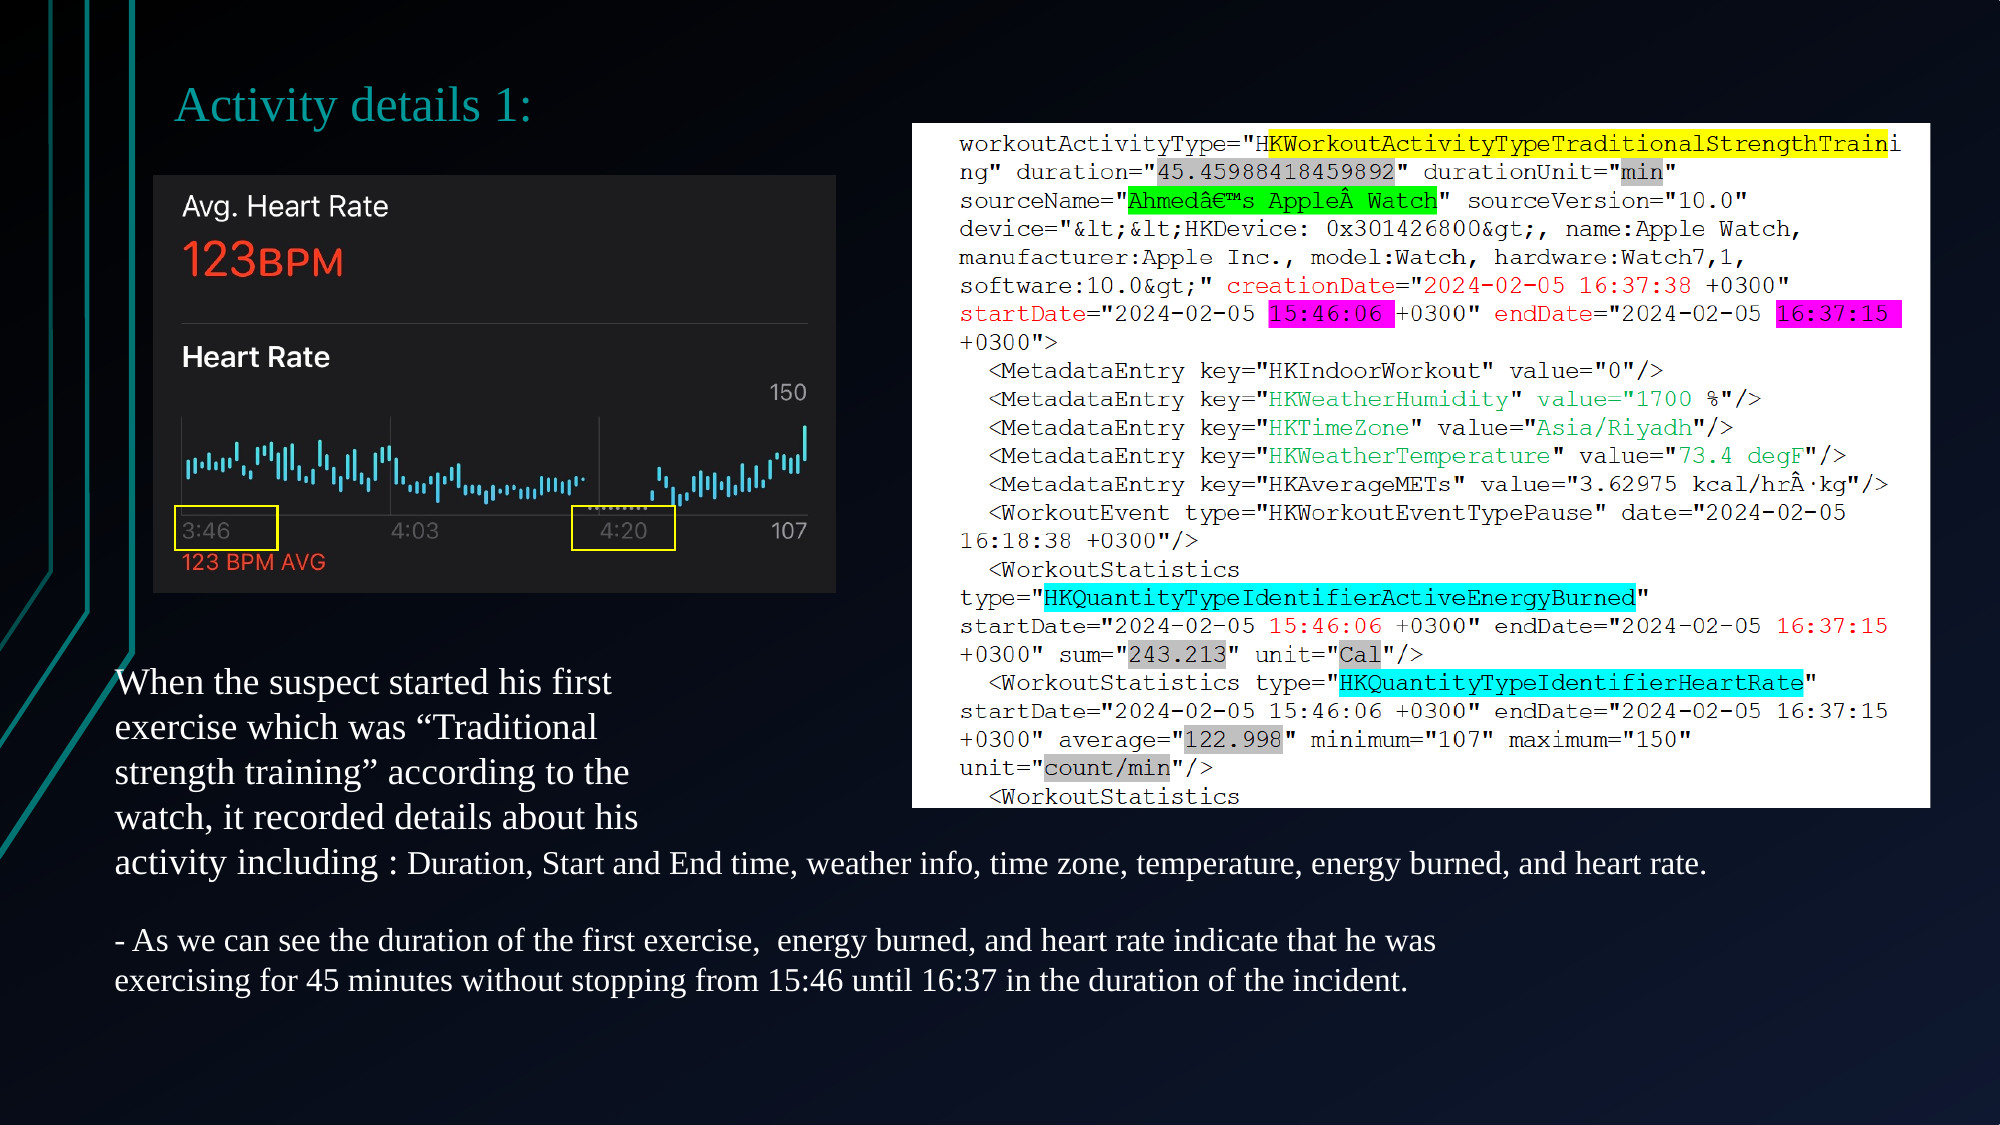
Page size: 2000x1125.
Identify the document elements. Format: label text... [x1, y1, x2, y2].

picture [153, 175, 836, 593]
text_box When the suspect started his first exercise which was “Traditional strength training” according to the watch, it recorded details about his activity including : [99, 649, 725, 890]
text_box Duration, Start and End time, weather info, time zone, temperature, energy burned, and heart rate. [387, 817, 1950, 892]
text_box - As we can see the duration of the first exercise, energy burned, and heart rate indicate that he was exercising for 45 minutes without stopping from 15:46 until 16:37 in the duration of the incident. [99, 910, 1513, 1006]
title Activity details 1: [153, 67, 704, 143]
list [911, 123, 1931, 808]
